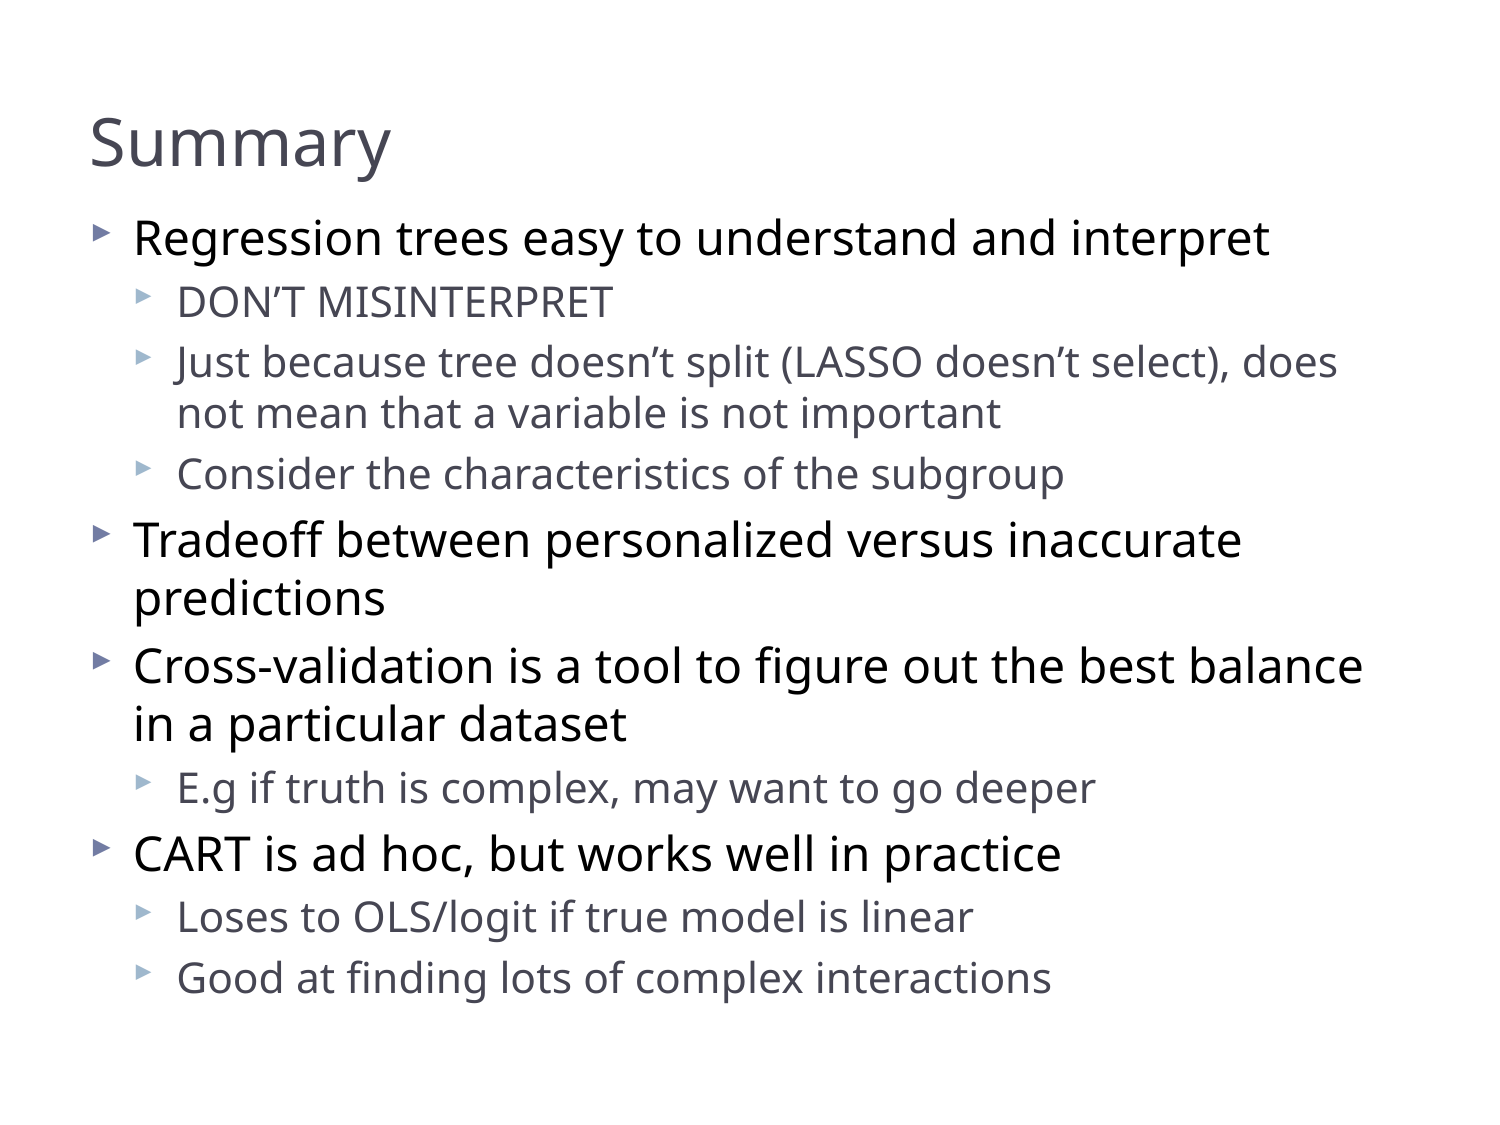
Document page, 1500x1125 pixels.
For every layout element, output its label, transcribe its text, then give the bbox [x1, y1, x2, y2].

list Regression trees easy to understand and interpret DON’T MISINTERPRET Just because tree doesn’t split (LASSO doesn’t select), does not mean that a variable is not important Consider the characteristics of the subgroup Tradeoff between personalized versus inaccurate predictions Cross-validation is a tool to figure out the best balance in a particular dataset E.g if truth is complex, may want to go deeper CART is ad hoc, but works well in practice Loses to OLS/logit if true model is linear Good at finding lots of complex interactions [75, 200, 1425, 1010]
title Summary [75, 24, 1425, 188]
